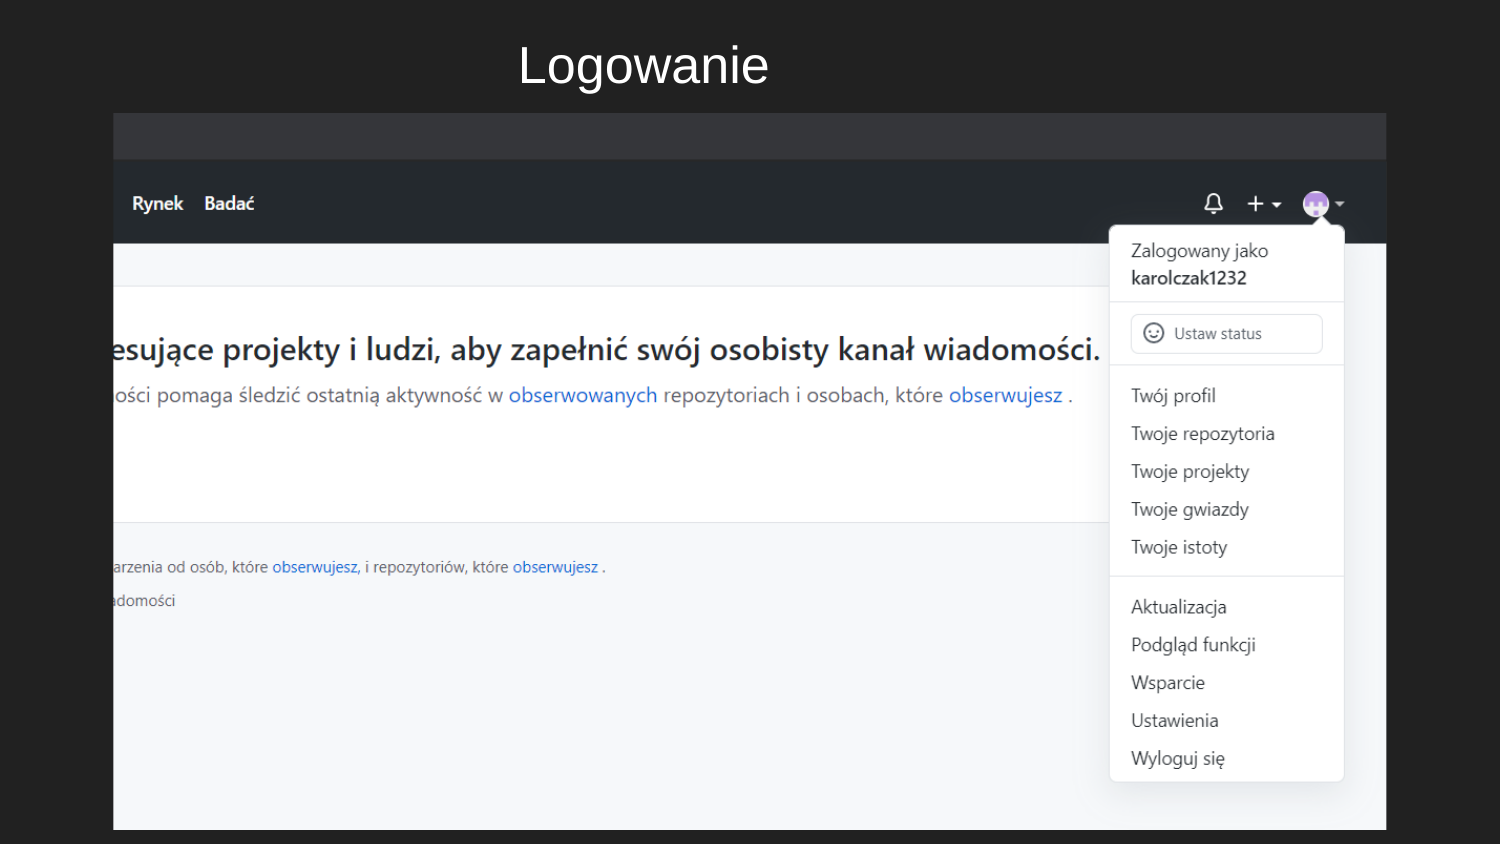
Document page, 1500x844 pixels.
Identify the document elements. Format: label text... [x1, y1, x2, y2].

text_box Logowanie [502, 15, 1387, 86]
picture [113, 113, 1387, 830]
